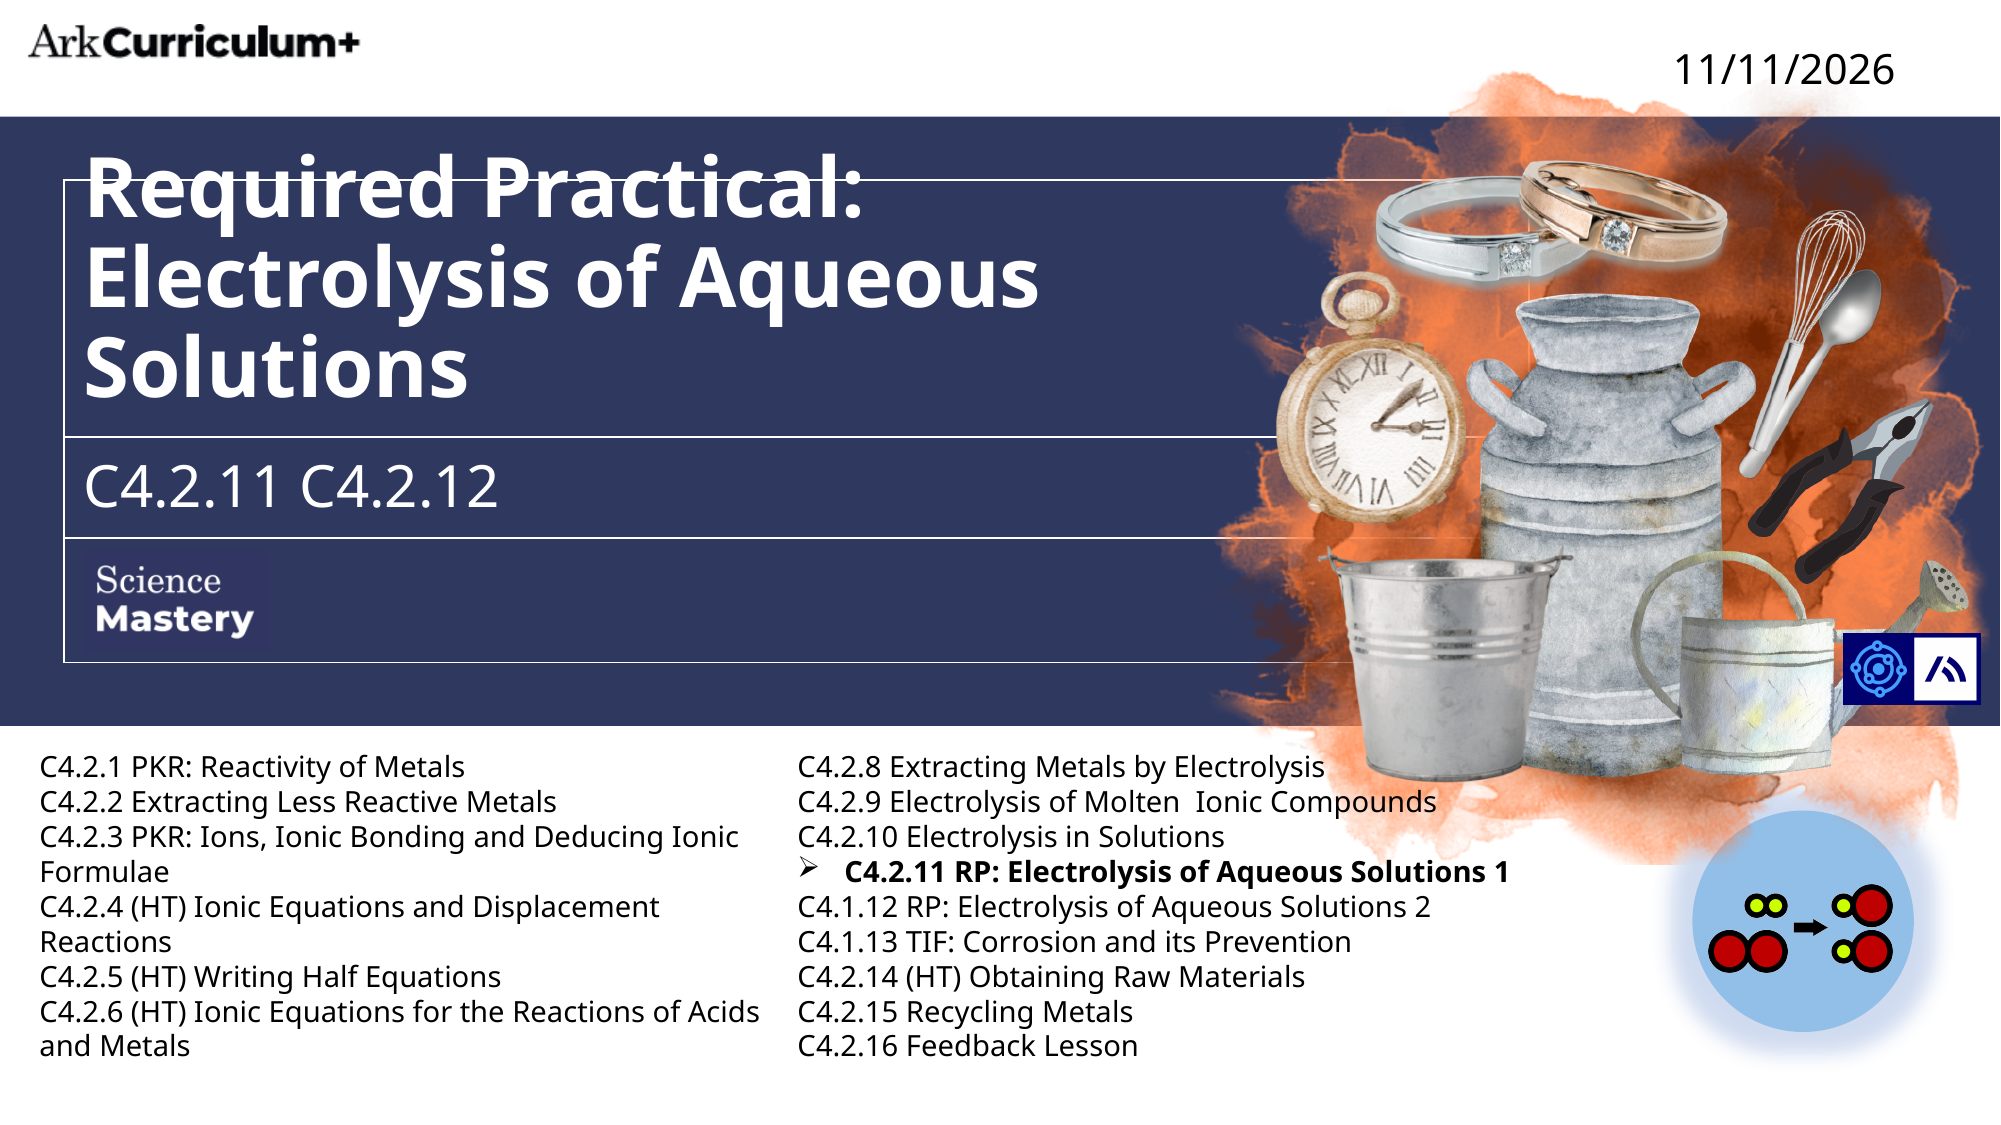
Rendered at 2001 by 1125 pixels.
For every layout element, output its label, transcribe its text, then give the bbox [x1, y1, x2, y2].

title C4.2.11 C4.2.12 [83, 444, 1087, 527]
list Required Practical: Electrolysis of Aqueous Solutions [83, 188, 1087, 416]
picture [83, 550, 270, 653]
text_box C4.2.1 PKR: Reactivity of Metals C4.2.2 Extracting Less Reactive Metals C4.2.3 PKR: Ions, Ionic Bonding and Deducing Ionic Formulae C4.2.4 (HT) Ionic Equations and Displacement Reactions C4.2.5 (HT) Writing Half Equations C4.2.6 (HT) Ionic Equations for the Reactions of Acids and Metals C4.2.7 Introduction to Electrolysis C4.2.8 Extracting Metals by Electrolysis C4.2.9 Electrolysis of Molten Ionic Compounds C4.2.10 Electrolysis in Solutions C4.2.11 RP: Electrolysis of Aqueous Solutions 1 C4.1.12 RP: Electrolysis of Aqueous Solutions 2 C4.1.13 TIF: Corrosion and its Prevention C4.2.14 (HT) Obtaining Raw Materials C4.2.15 Recycling Metals C4.2.16 Feedback Lesson [24, 740, 1571, 1125]
picture [1087, 0, 2000, 973]
